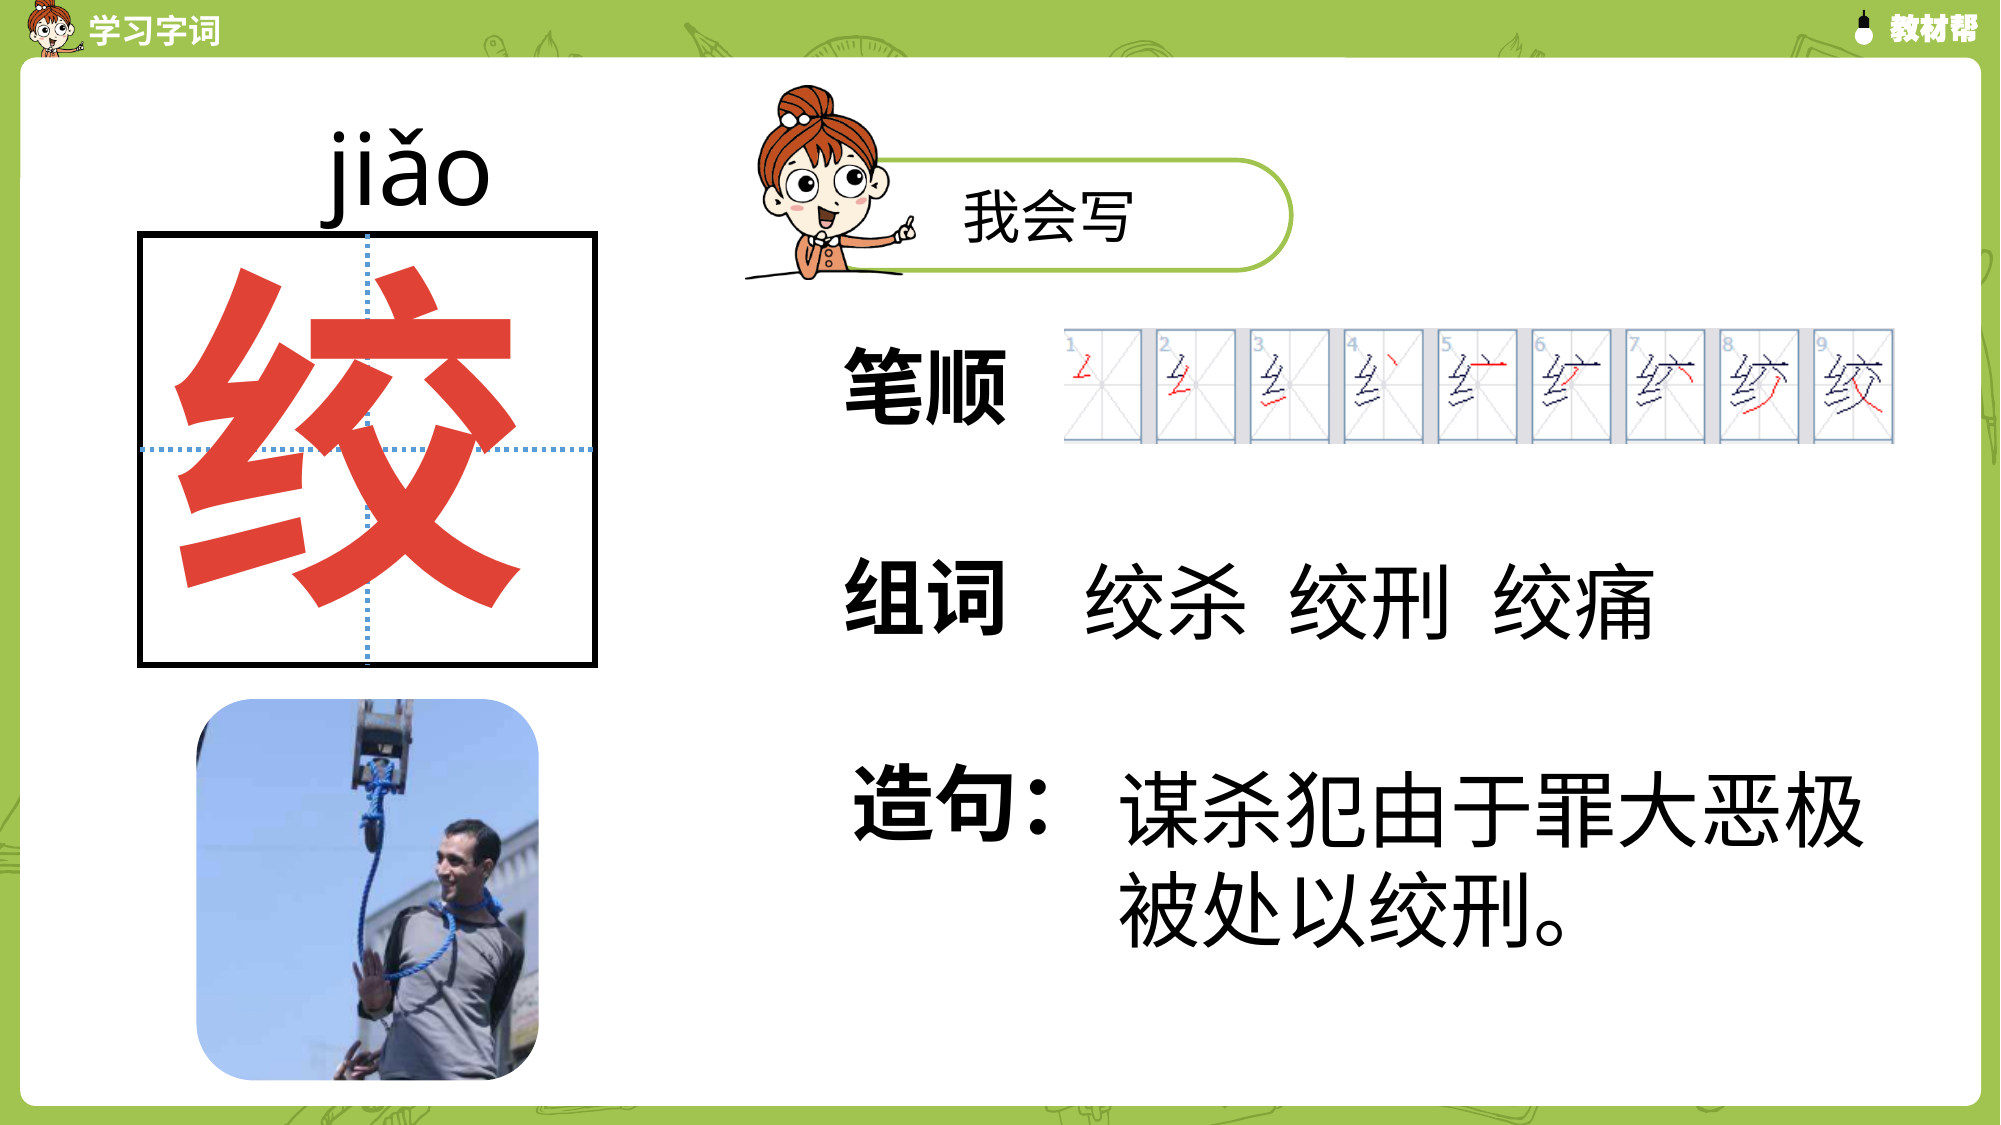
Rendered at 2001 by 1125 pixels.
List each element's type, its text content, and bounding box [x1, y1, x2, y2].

text_box 谋杀犯由于罪大恶极被处以绞刑。 [1103, 750, 1913, 966]
picture [745, 85, 916, 280]
picture [23, 0, 84, 63]
text_box 笔顺 [828, 328, 1036, 444]
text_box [140, 234, 596, 666]
text_box 绞 [153, 207, 701, 655]
text_box jiǎo [311, 98, 545, 233]
text_box 造句： [836, 744, 1226, 860]
text_box 我会写 [916, 159, 1293, 272]
text_box 绞杀 绞刑 绞痛 [1068, 543, 1883, 658]
picture [196, 699, 539, 1081]
text_box 组词 [828, 537, 1036, 653]
picture [1064, 328, 1895, 444]
